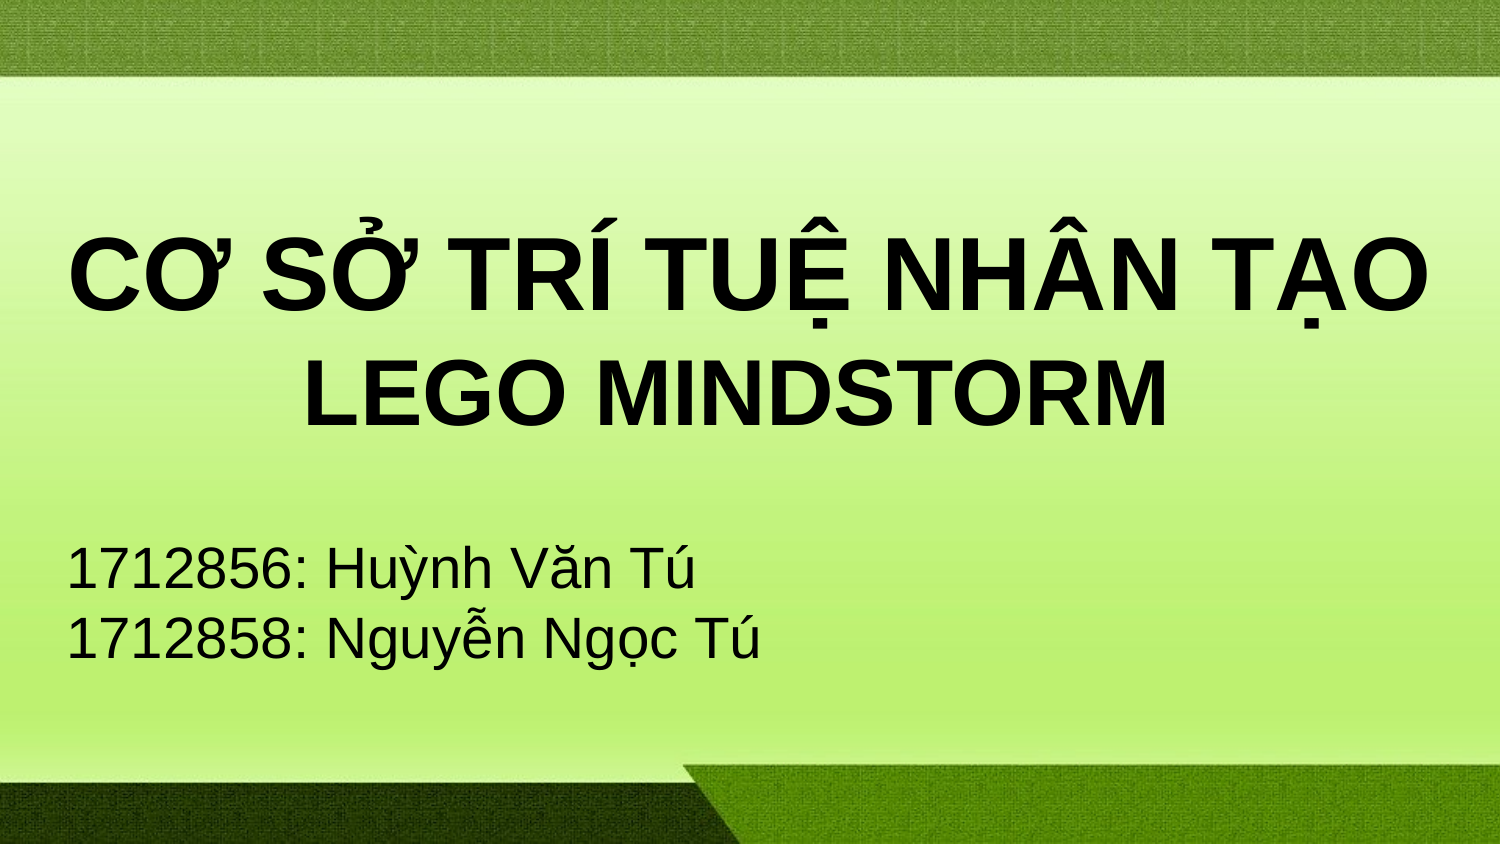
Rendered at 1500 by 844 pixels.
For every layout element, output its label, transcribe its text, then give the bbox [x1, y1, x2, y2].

picture [0, 0, 1500, 844]
title CƠ SỞ TRÍ TUỆ NHÂN TẠO LEGO MINDSTORM [51, 122, 1449, 459]
subtitle 1712856: Huỳnh Văn Tú 1712858: Nguyễn Ngọc Tú [51, 514, 1449, 719]
